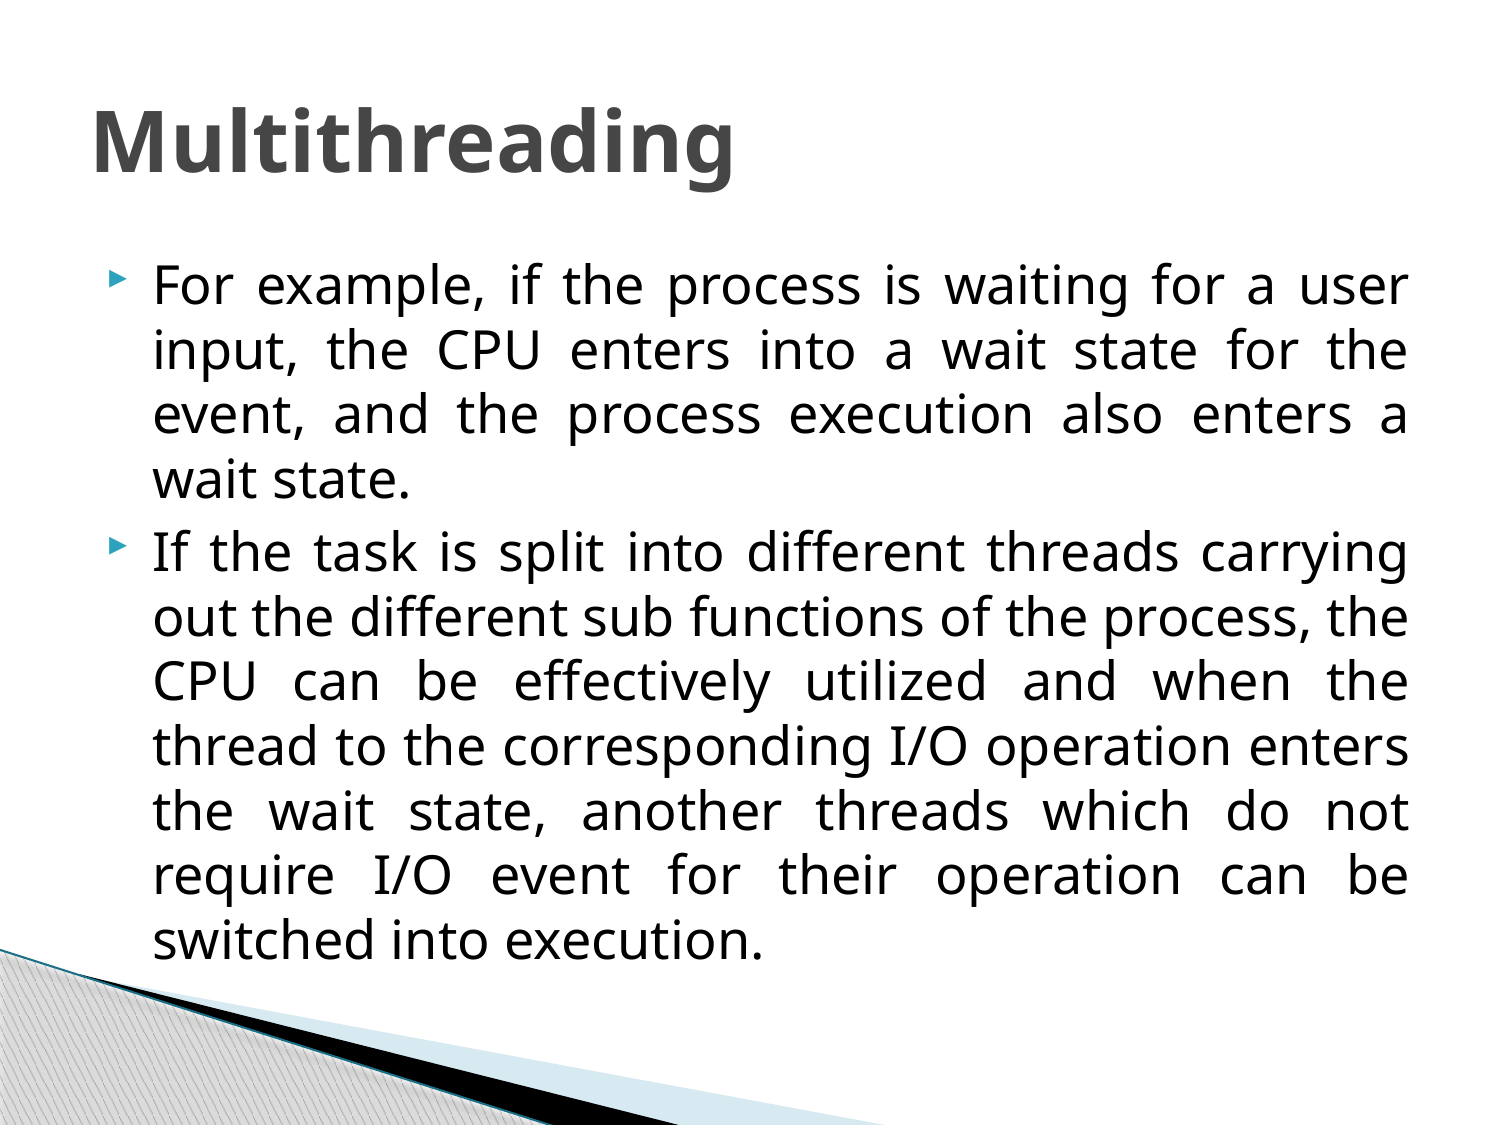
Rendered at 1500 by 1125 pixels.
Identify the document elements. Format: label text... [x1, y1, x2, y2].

list For example, if the process is waiting for a user input, the CPU enters into a wait state for the event, and the process execution also enters a wait state. If the task is split into different threads carrying out the different sub functions of the process, the CPU can be effectively utilized and when the thread to the corresponding I/O operation enters the wait state, another threads which do not require I/O event for their operation can be switched into execution. [75, 243, 1425, 986]
title Multithreading [75, 45, 1425, 233]
